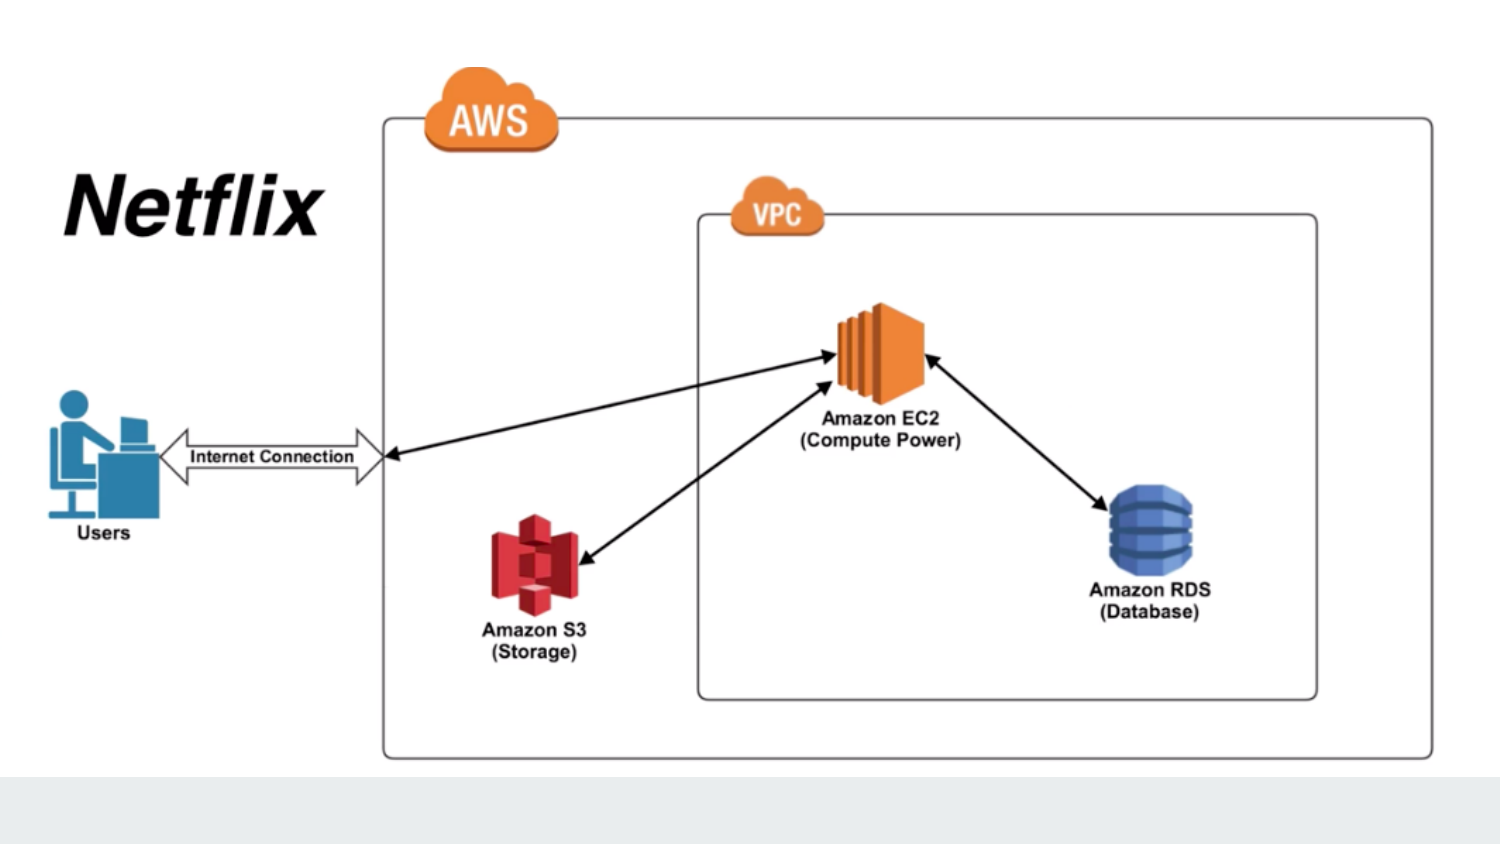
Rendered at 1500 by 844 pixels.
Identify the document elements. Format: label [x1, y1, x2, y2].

picture [0, 66, 1500, 777]
